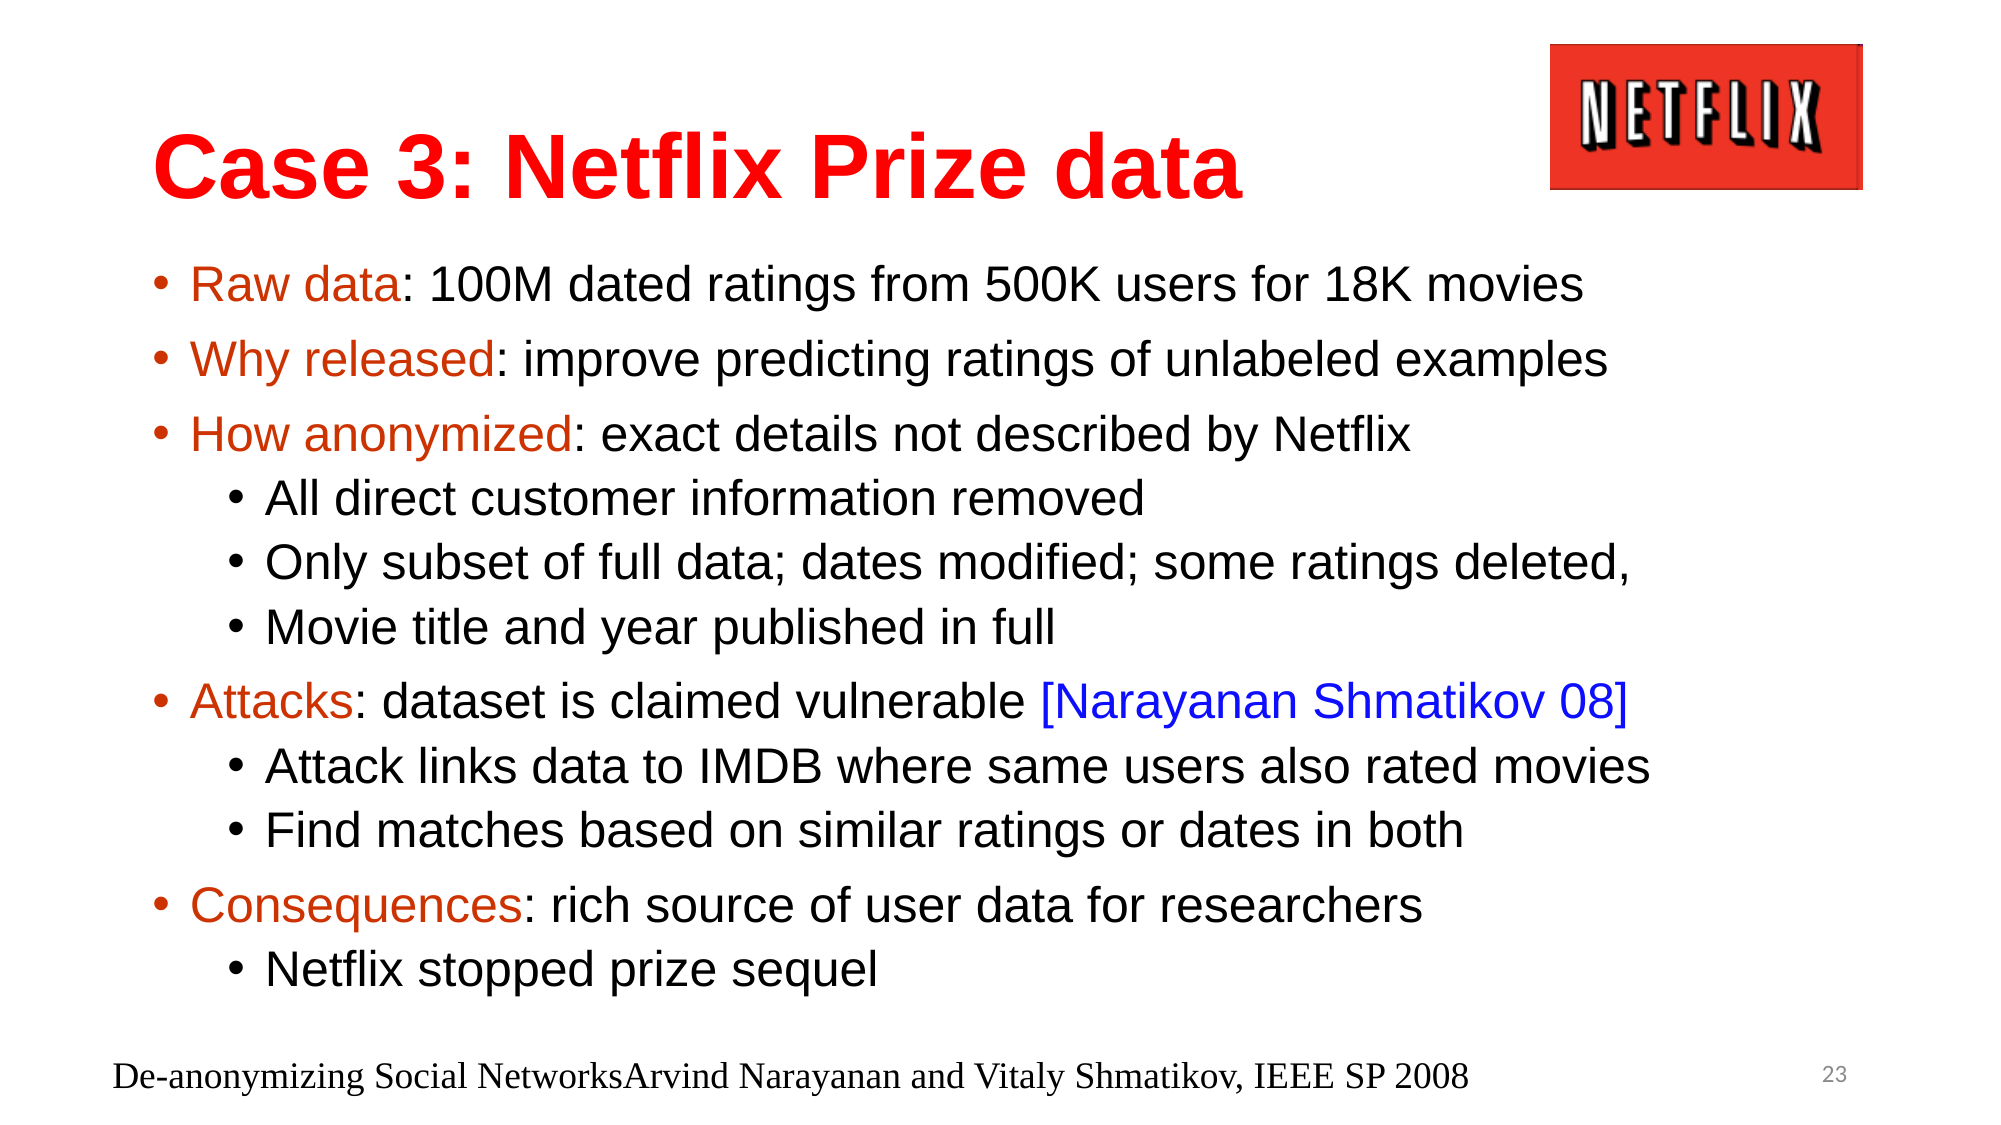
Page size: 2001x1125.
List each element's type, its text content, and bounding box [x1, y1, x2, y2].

title Case 3: Netflix Prize data [137, 59, 1863, 250]
picture [1549, 44, 1863, 190]
slide_number 23 [1412, 1042, 1863, 1103]
list Raw data: 100M dated ratings from 500K users for 18K movies Why released: improve predicting ratings of unlabeled examples How anonymized: exact details not described by Netflix All direct customer information removed Only subset of full data; dates modified; some ratings deleted, Movie title and year published in full Attacks: dataset is claimed vulnerable [Narayanan Shmatikov 08] Attack links data to IMDB where same users also rated movies Find matches based on similar ratings or dates in both Consequences: rich source of user data for researchers Netflix stopped prize sequel [137, 250, 1863, 1043]
text_box De-anonymizing Social NetworksArvind Narayanan and Vitaly Shmatikov, IEEE SP 2008 [97, 1043, 1603, 1103]
